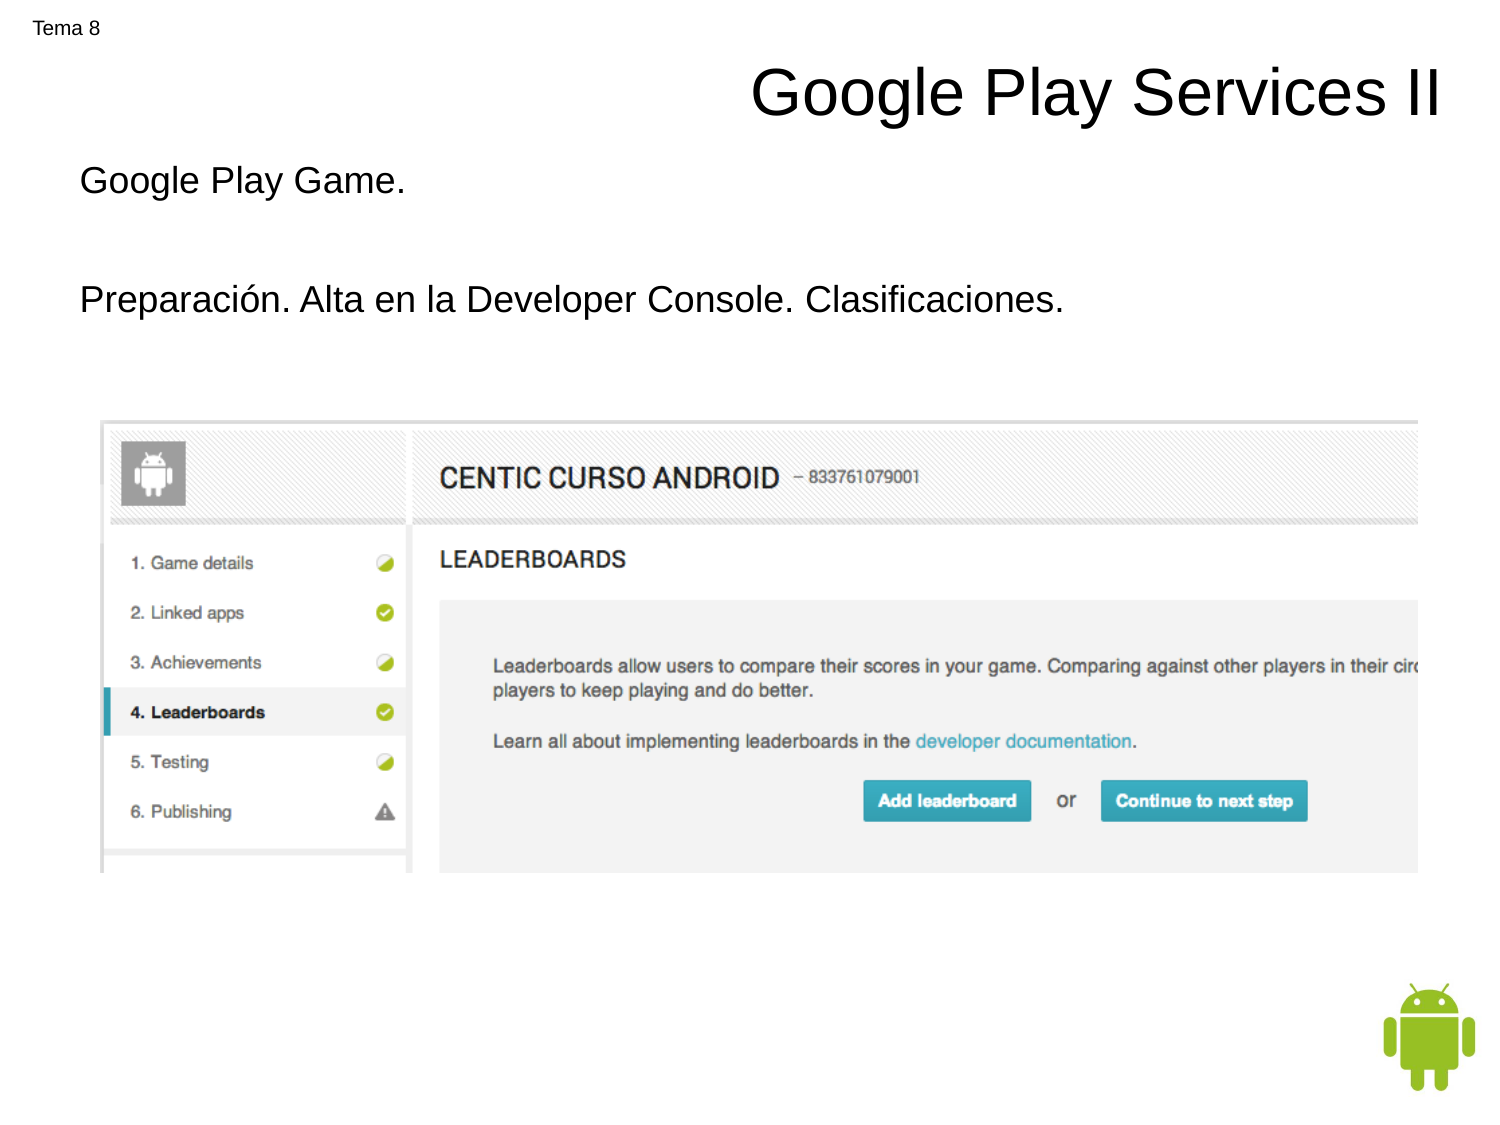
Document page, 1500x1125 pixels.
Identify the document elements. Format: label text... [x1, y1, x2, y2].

title Google Play Services II [631, 66, 1459, 111]
picture [1375, 975, 1483, 1097]
picture [100, 420, 1418, 873]
text_box Preparación. Alta en la Developer Console. Clasificaciones. [64, 267, 1459, 327]
text_box Tema 8 [17, 7, 195, 48]
text_box Google Play Game. [64, 148, 774, 209]
